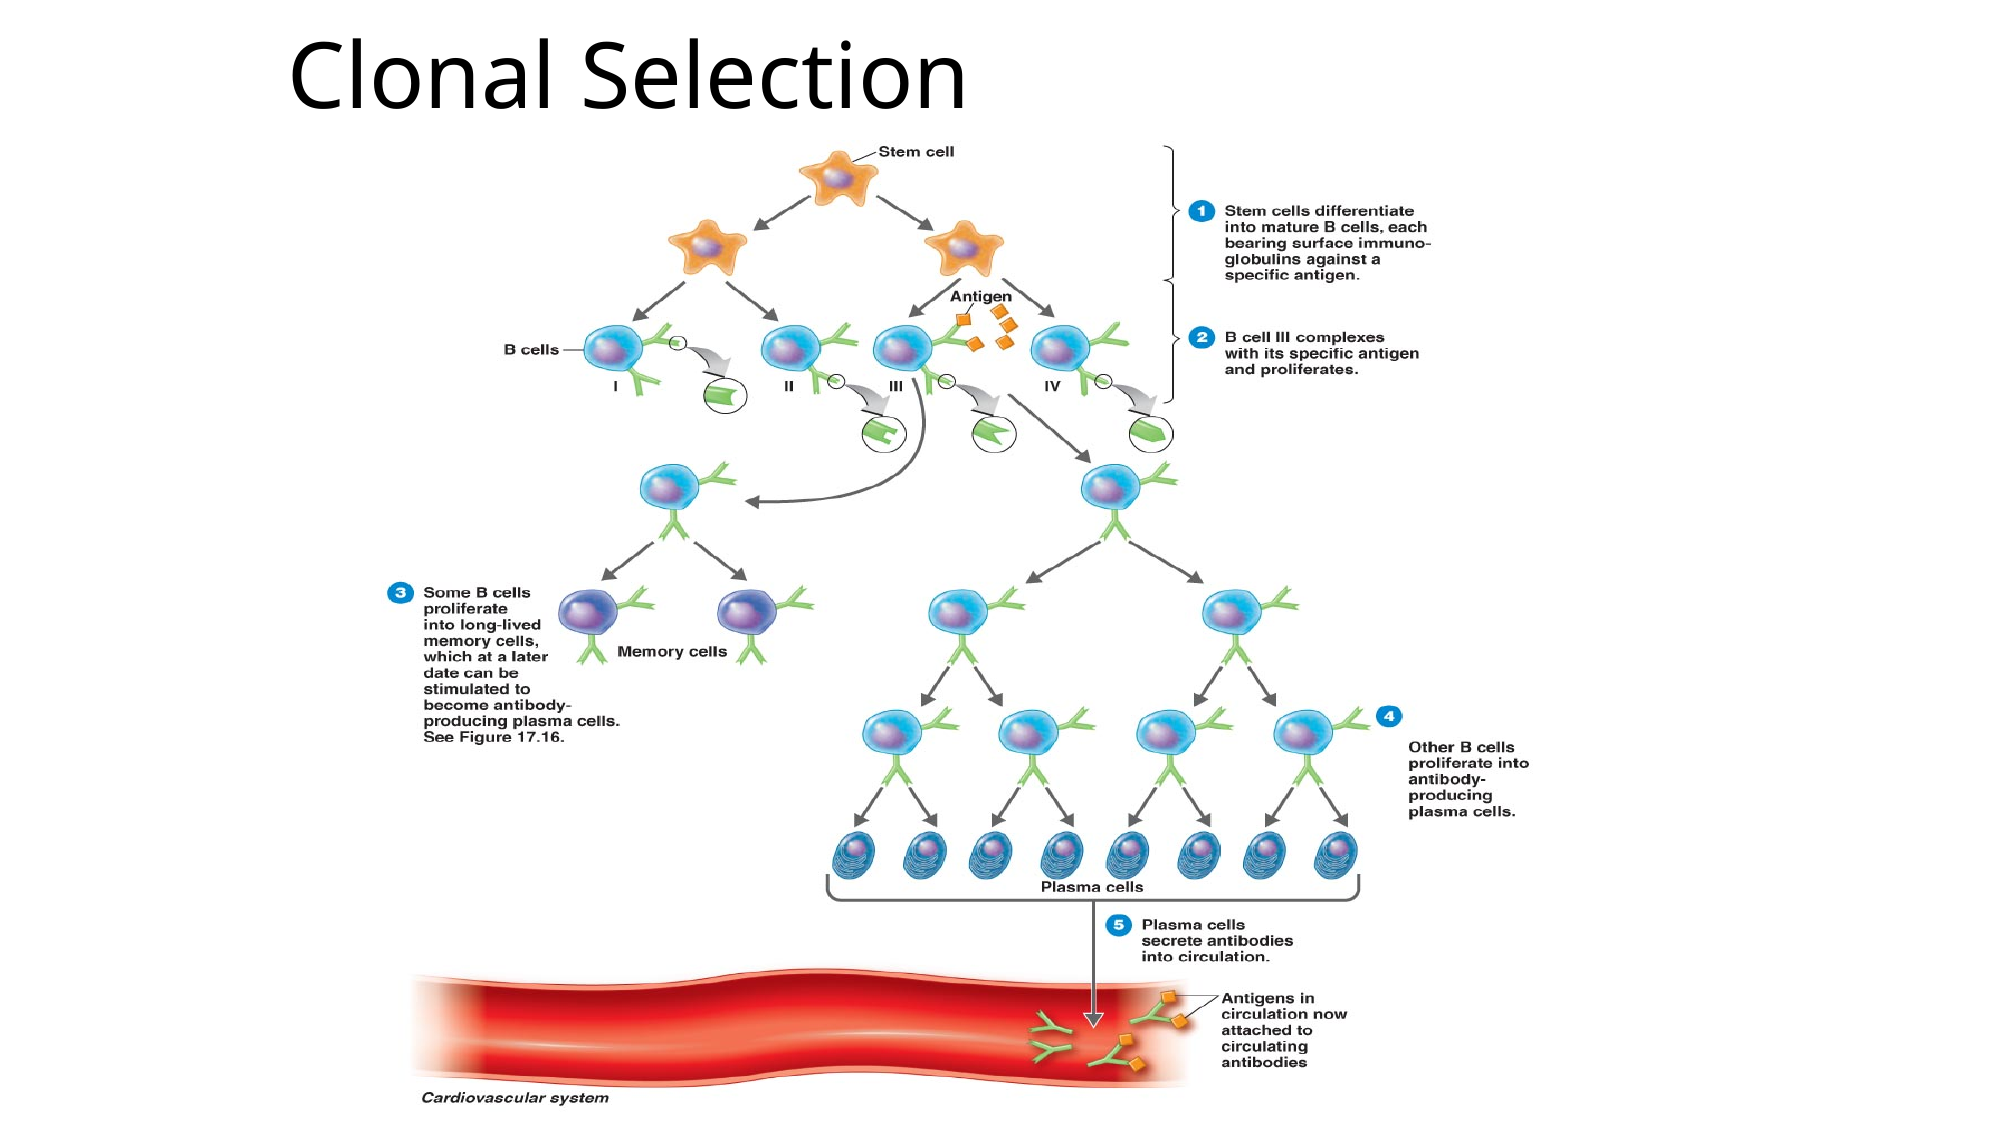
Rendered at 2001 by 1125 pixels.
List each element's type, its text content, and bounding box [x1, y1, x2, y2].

title Clonal Selection [272, 16, 1698, 141]
picture [380, 140, 1536, 1112]
